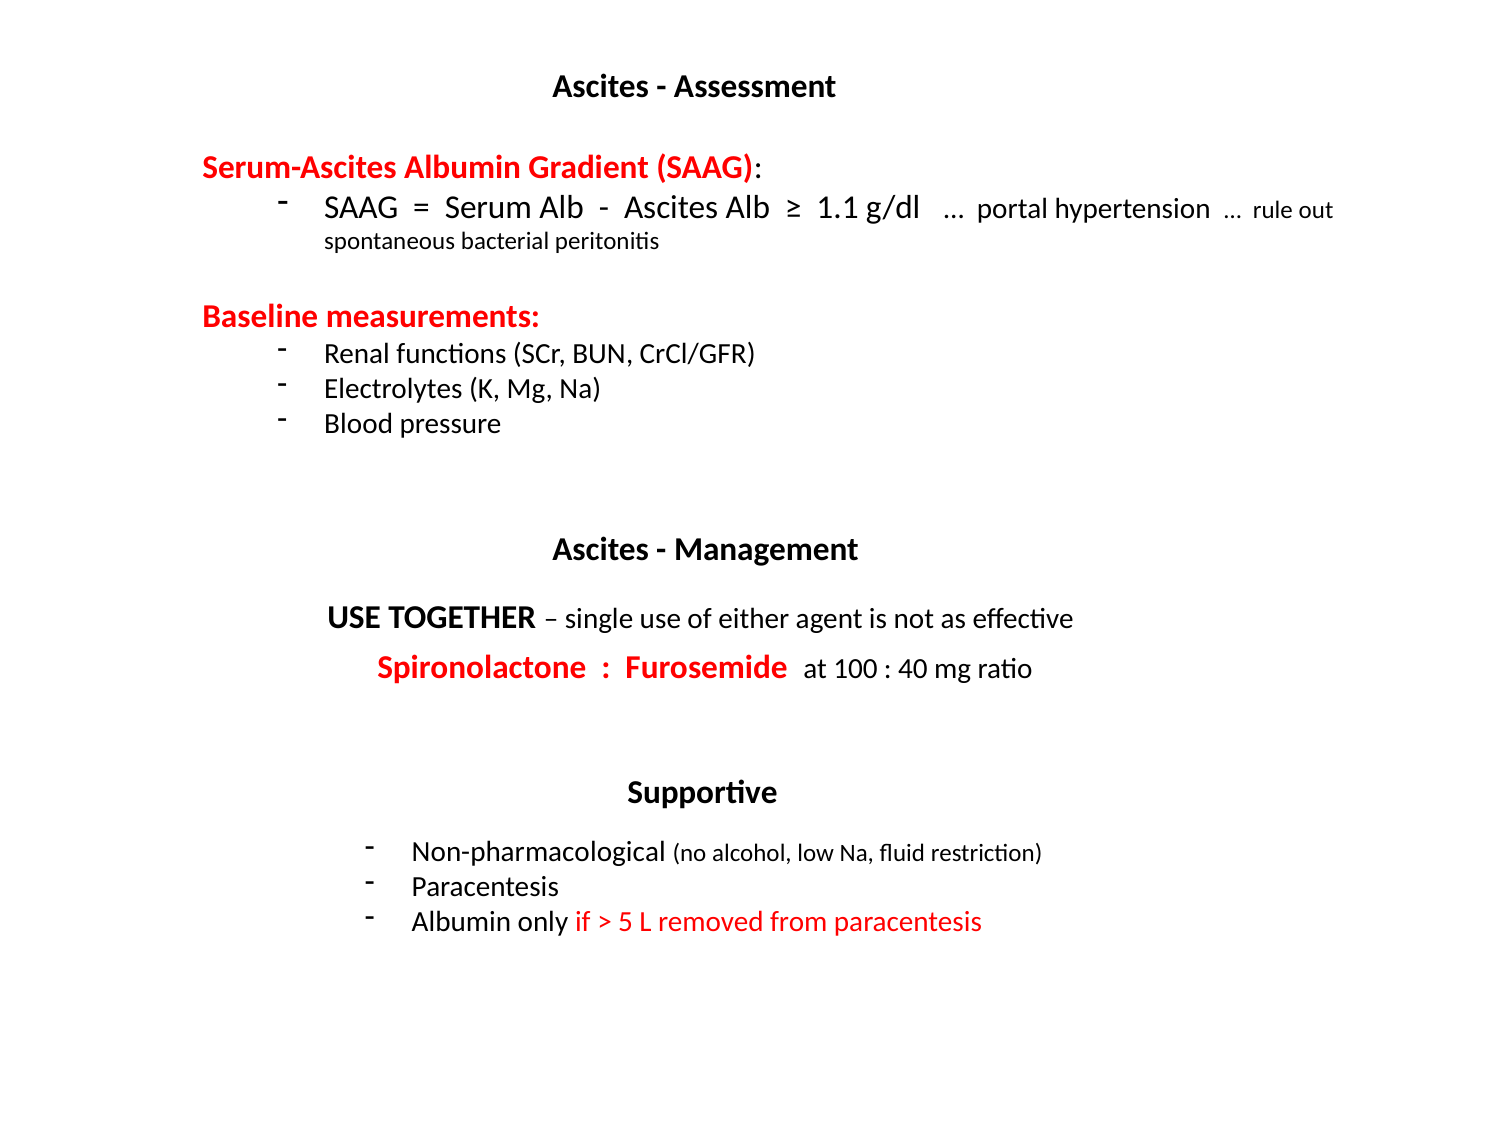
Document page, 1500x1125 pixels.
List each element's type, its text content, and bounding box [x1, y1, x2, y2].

text_box Serum-Ascites Albumin Gradient (SAAG): SAAG = Serum Alb - Ascites Alb ≥ 1.1 g/dl … portal hypertension … rule out spontaneous bacterial peritonitis Baseline measurements: Renal functions (SCr, BUN, CrCl/GFR) Electrolytes (K, Mg, Na) Blood pressure [187, 137, 1400, 447]
text_box Supportive [612, 762, 825, 818]
text_box Spironolactone : Furosemide at 100 : 40 mg ratio [362, 637, 1075, 693]
text_box Non-pharmacological (no alcohol, low Na, fluid restriction) Paracentesis Albumin only if > 5 L removed from paracentesis [350, 824, 1063, 945]
text_box Ascites - Assessment [537, 56, 863, 112]
text_box Ascites - Management [537, 519, 900, 575]
text_box USE TOGETHER – single use of either agent is not as effective [312, 587, 1113, 643]
